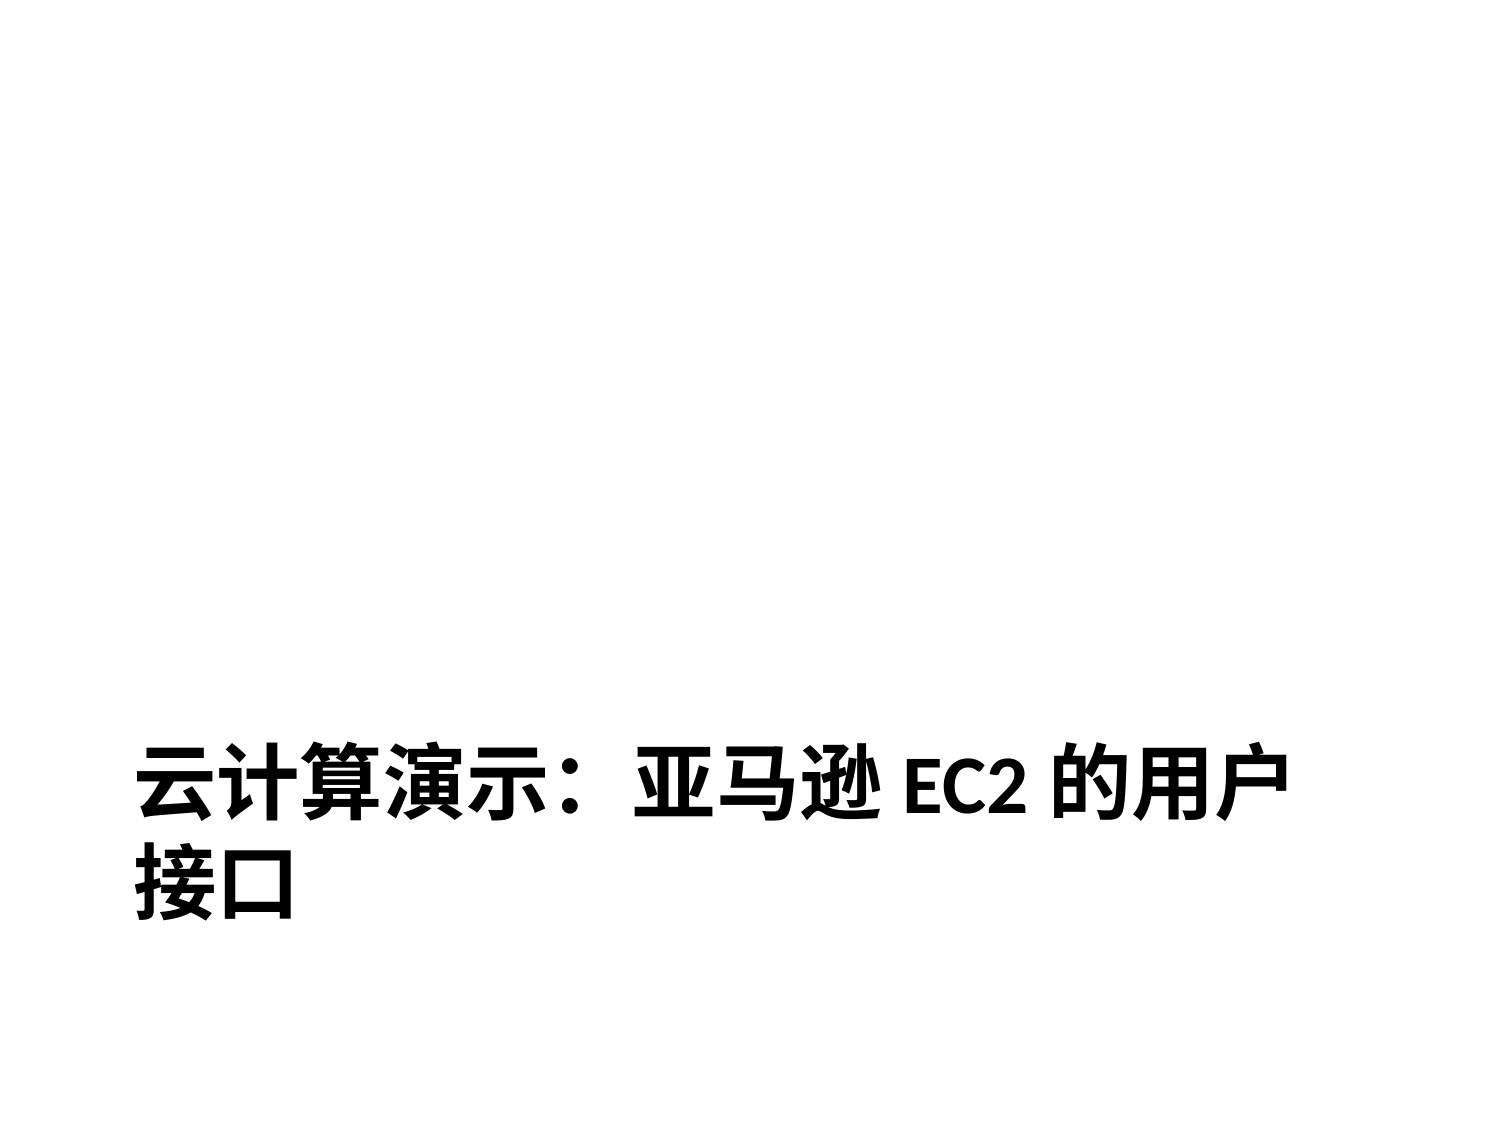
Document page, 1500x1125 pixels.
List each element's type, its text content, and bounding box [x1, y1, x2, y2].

title 云计算演示：亚马逊EC2的用户接口 [118, 722, 1394, 947]
